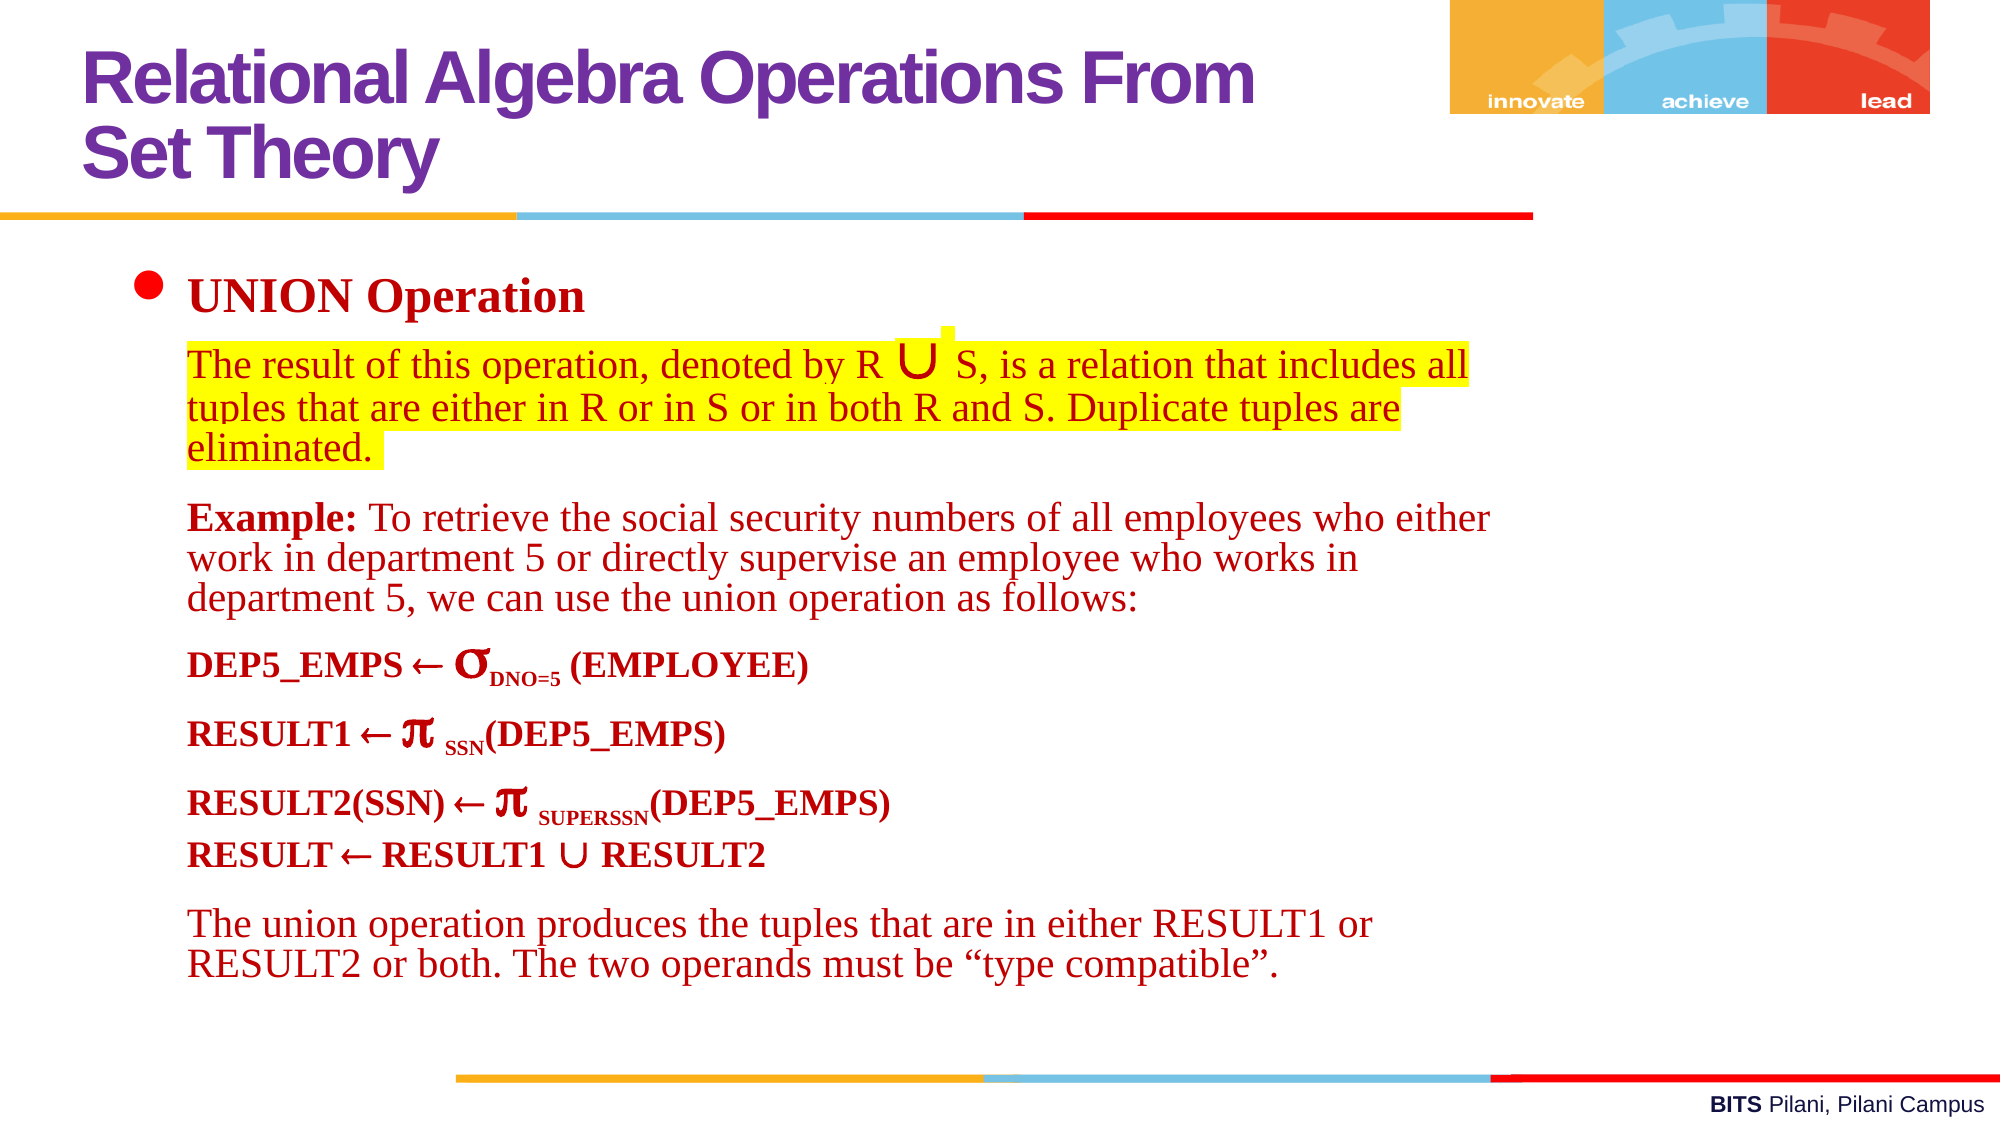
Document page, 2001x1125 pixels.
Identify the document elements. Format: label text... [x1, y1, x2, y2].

list Relational Algebra Operations From Set Theory [66, 24, 1450, 213]
picture [1449, 0, 1930, 114]
text_box UNION Operation The result of this operation, denoted by R  S, is a relation that includes all tuples that are either in R or in S or in both R and S. Duplicate tuples are eliminated. Example: To retrieve the social security numbers of all employees who either work in department 5 or directly supervise an employee who works in department 5, we can use the union operation as follows: DEP5_EMPS  DNO=5 (EMPLOYEE) RESULT1   SSN(DEP5_EMPS) RESULT2(SSN)   SUPERSSN(DEP5_EMPS) RESULT  RESULT1  RESULT2 The union operation produces the tuples that are in either RESULT1 or RESULT2 or both. The two operands must be “type compatible”. [115, 266, 1518, 1087]
